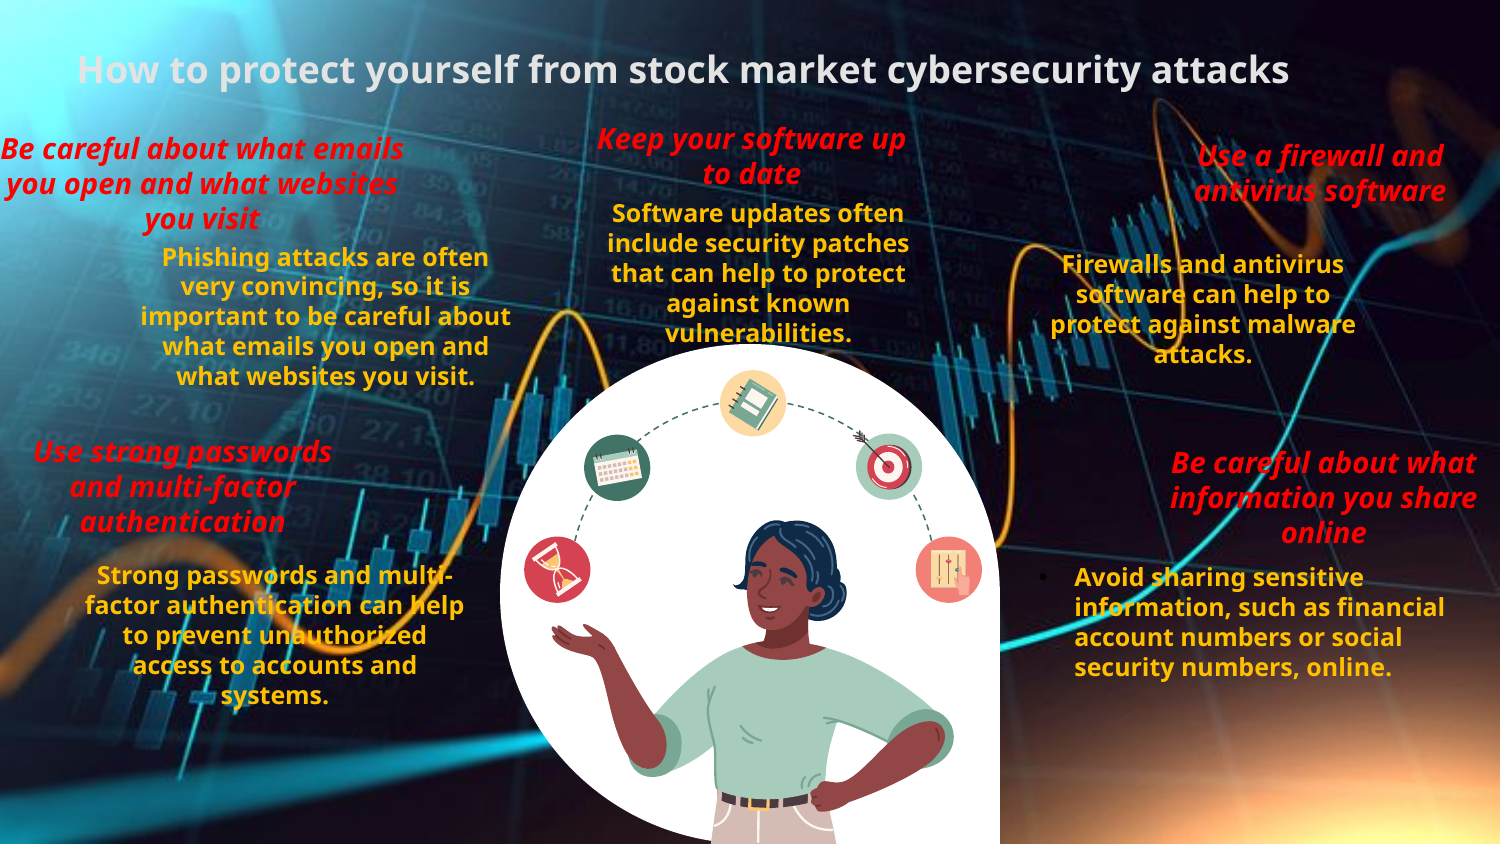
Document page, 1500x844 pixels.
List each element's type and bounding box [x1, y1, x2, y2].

text_box [499, 343, 1001, 844]
picture [0, 0, 1500, 844]
